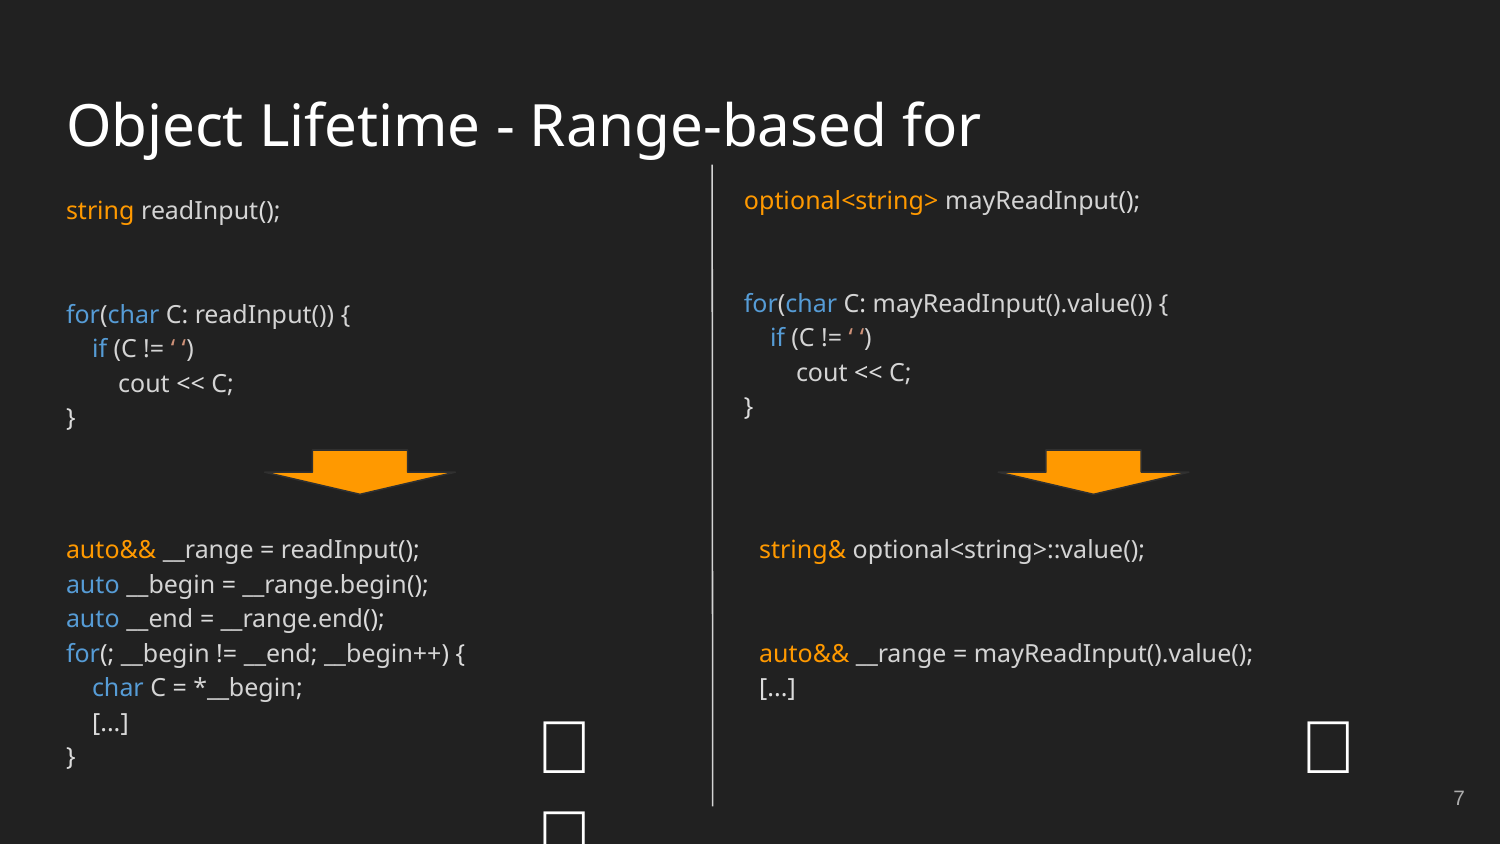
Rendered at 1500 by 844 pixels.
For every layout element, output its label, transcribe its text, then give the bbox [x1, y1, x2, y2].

title Object Lifetime - Range-based for [51, 72, 1449, 167]
list string readInput(); for(char C: readInput()) { if (C != ‘ ‘) cout << C; } [51, 175, 669, 450]
text_box [998, 450, 1189, 495]
slide_number 7 [1389, 764, 1480, 830]
list string& optional<string>::value(); auto&& __range = mayReadInput().value(); [...] [744, 450, 1473, 777]
text_box [264, 450, 456, 495]
list optional<string> mayReadInput(); for(char C: mayReadInput().value()) { if (C != ‘ ‘) cout << C; } [728, 164, 1500, 440]
list auto&& __range = readInput(); auto __begin = __range.begin(); auto __end = __range.end(); for(; __begin != __end; __begin++) { char C = *__begin; [...] } [51, 450, 691, 777]
text_box 😃 [521, 683, 629, 792]
text_box 💥 [1285, 683, 1394, 792]
